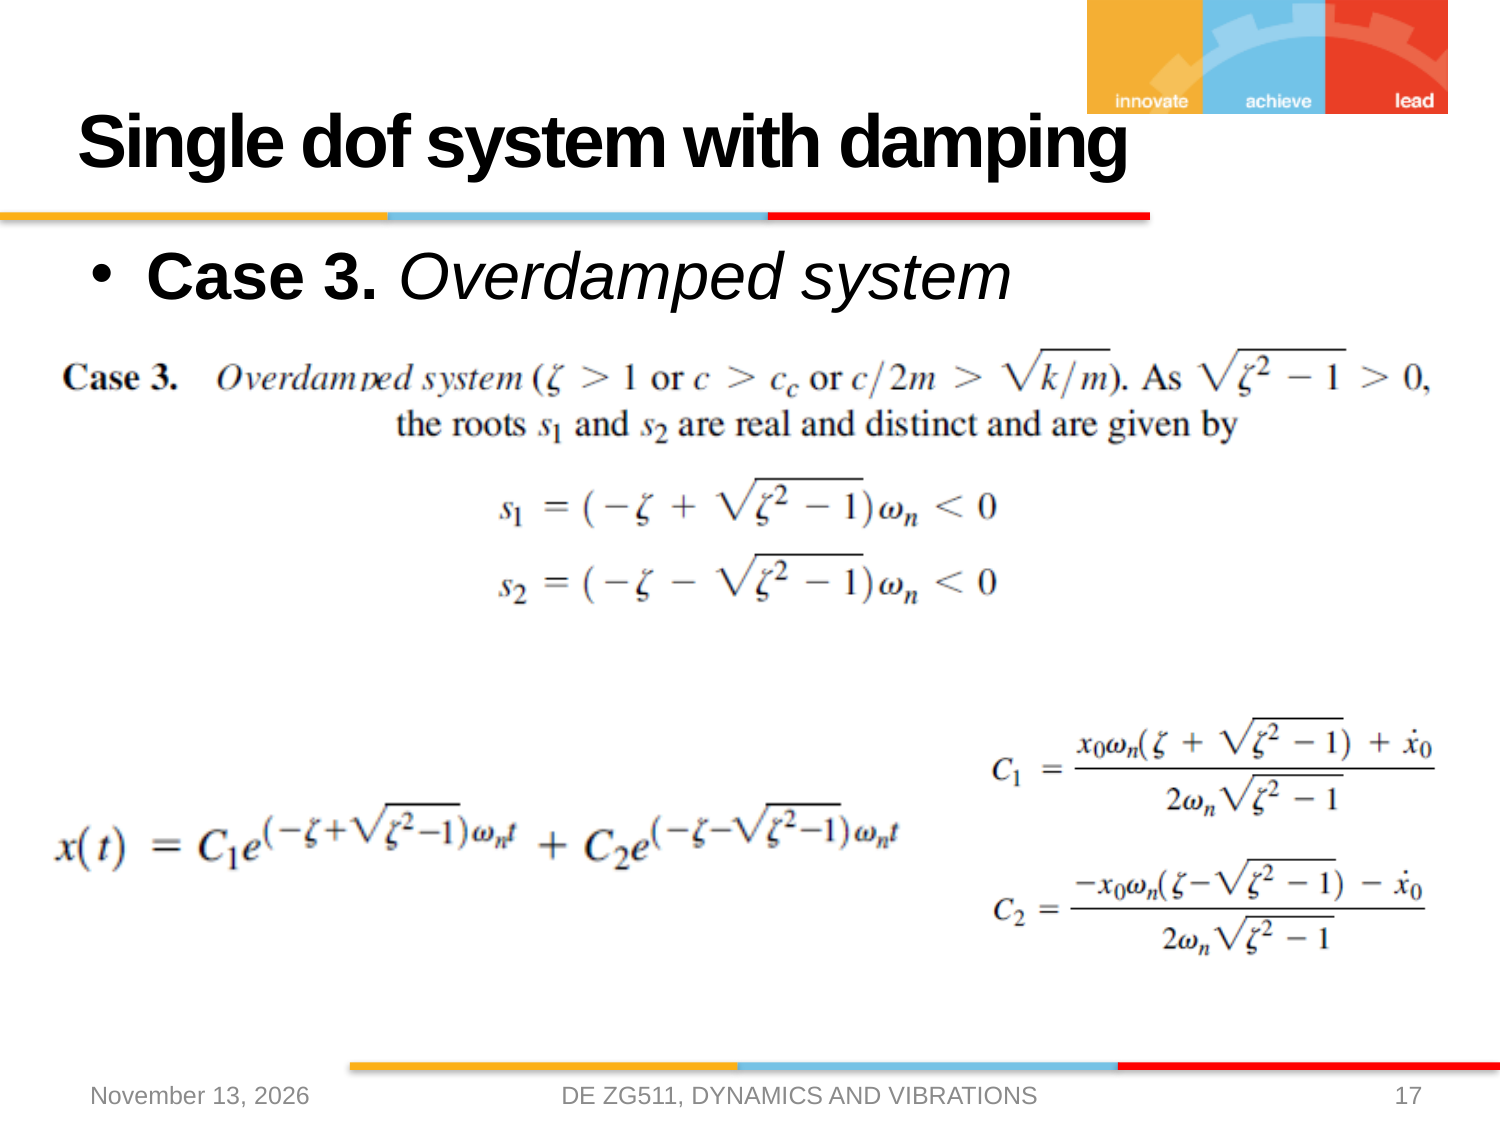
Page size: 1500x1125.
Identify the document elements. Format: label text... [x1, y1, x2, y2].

picture [1087, 0, 1448, 114]
title Single dof system with damping [62, 80, 1425, 194]
picture [12, 785, 938, 896]
slide_number 17 [1087, 1065, 1438, 1125]
list Case 3. Overdamped system [75, 648, 1425, 1103]
picture [39, 339, 1448, 641]
list Case 3. Overdamped system [75, 224, 1425, 338]
footer DE ZG511, DYNAMICS AND VIBRATIONS [512, 1065, 1087, 1125]
picture [964, 702, 1460, 838]
picture [964, 843, 1448, 970]
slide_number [75, 1065, 425, 1125]
